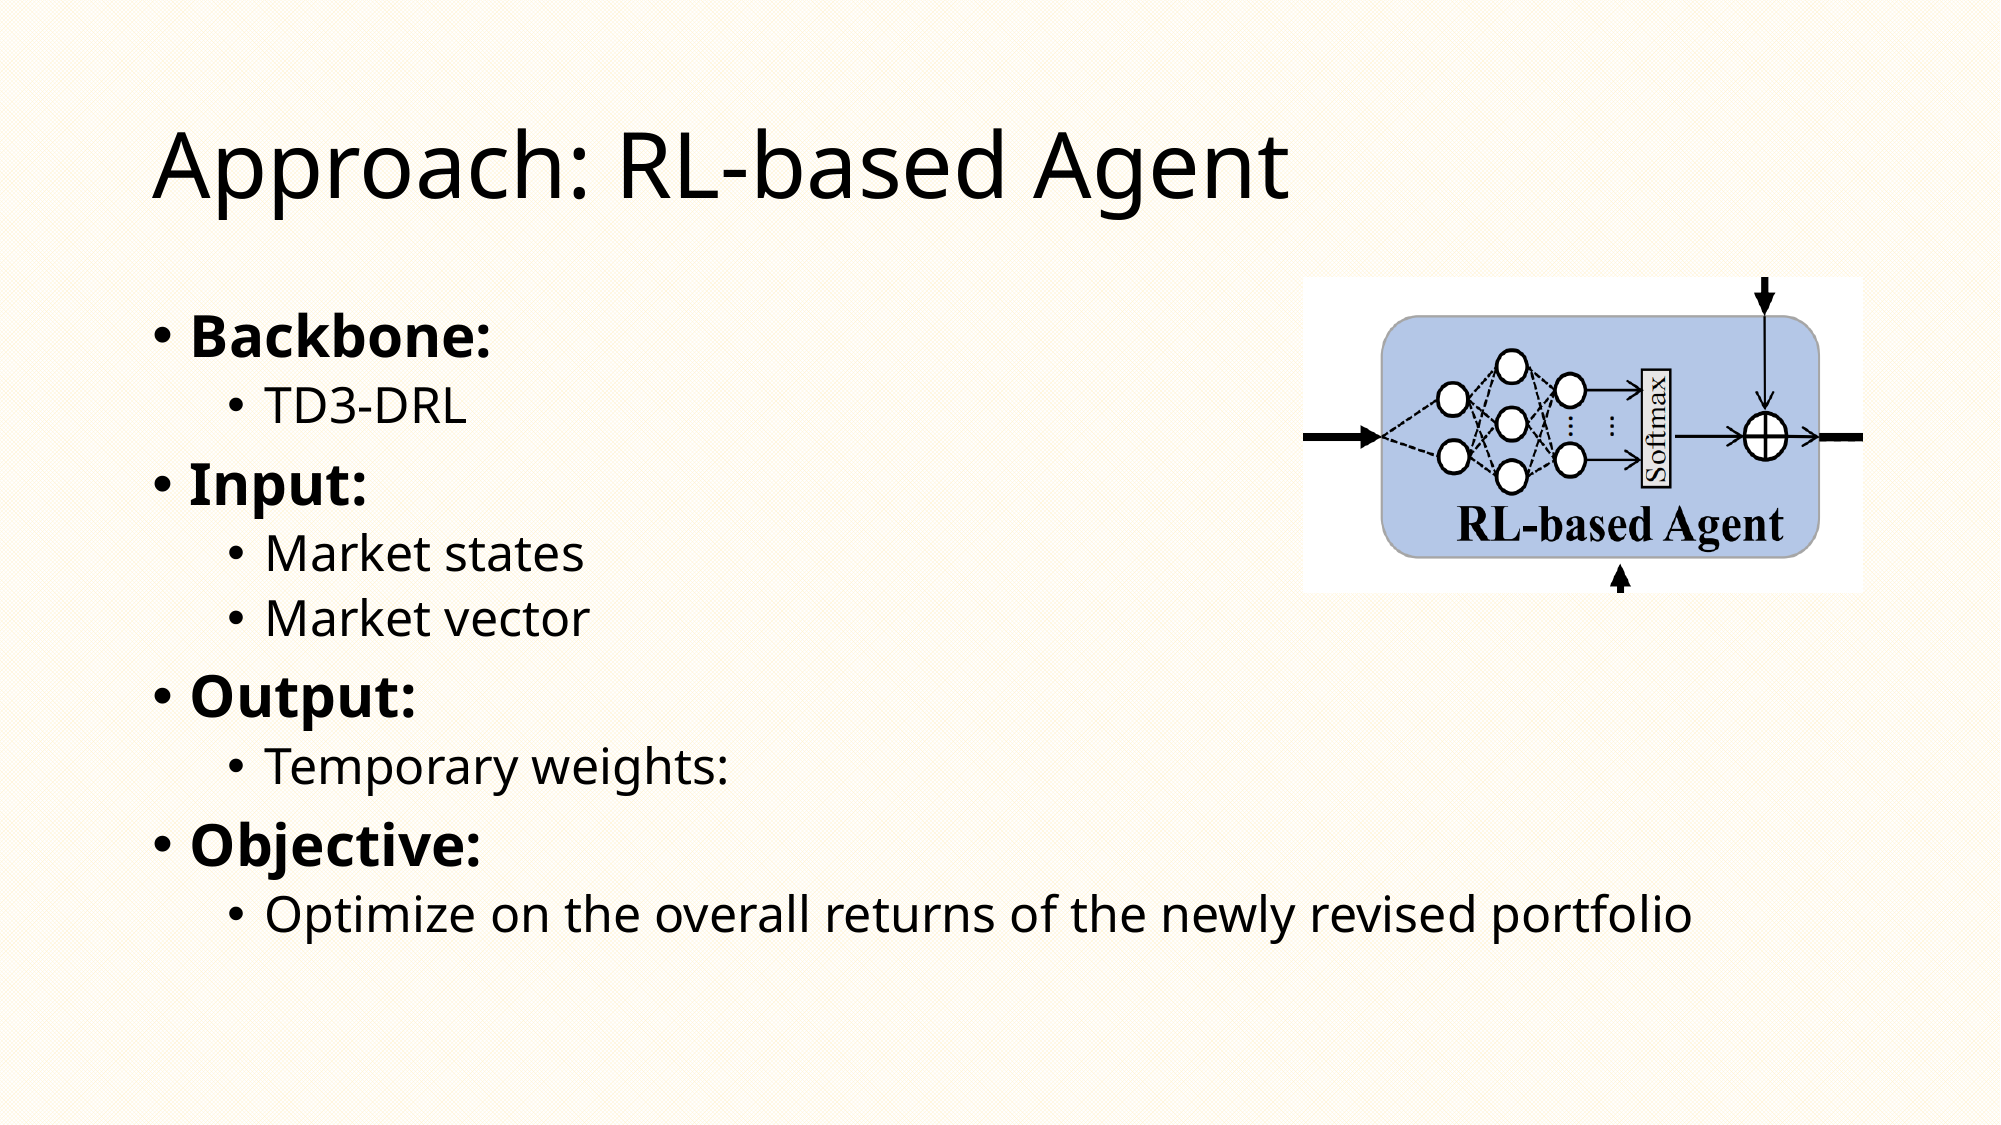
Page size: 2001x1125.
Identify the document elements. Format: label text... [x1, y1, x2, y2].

title Approach: RL-based Agent [137, 59, 1863, 278]
picture [1303, 277, 1863, 593]
